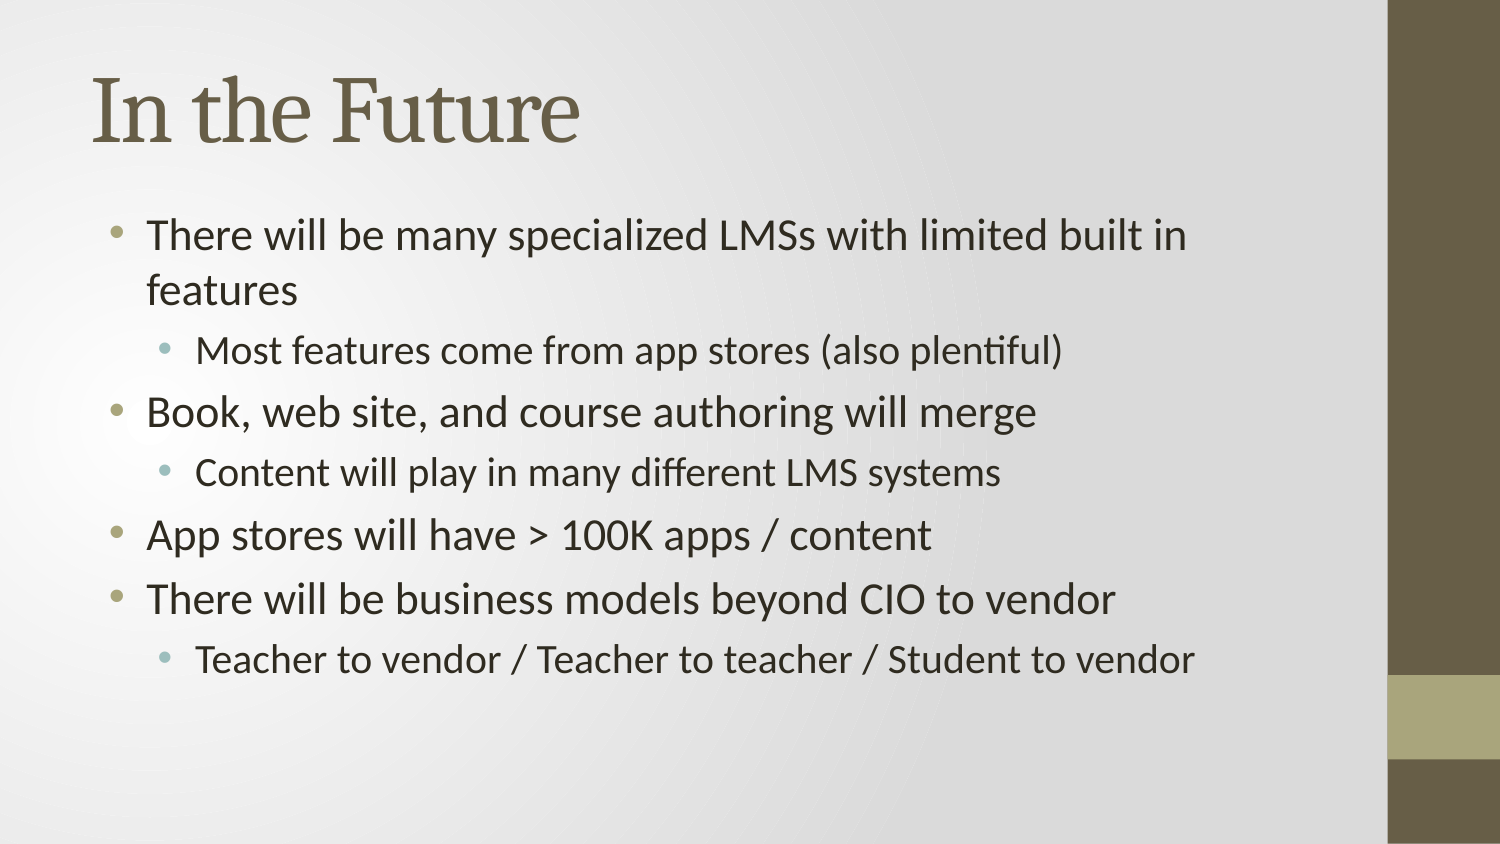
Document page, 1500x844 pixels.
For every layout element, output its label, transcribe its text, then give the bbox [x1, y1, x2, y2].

list There will be many specialized LMSs with limited built in features Most features come from app stores (also plentiful) Book, web site, and course authoring will merge Content will play in many different LMS systems App stores will have > 100K apps / content There will be business models beyond CIO to vendor Teacher to vendor / Teacher to teacher / Student to vendor [75, 196, 1325, 788]
title In the Future [75, 33, 1325, 175]
